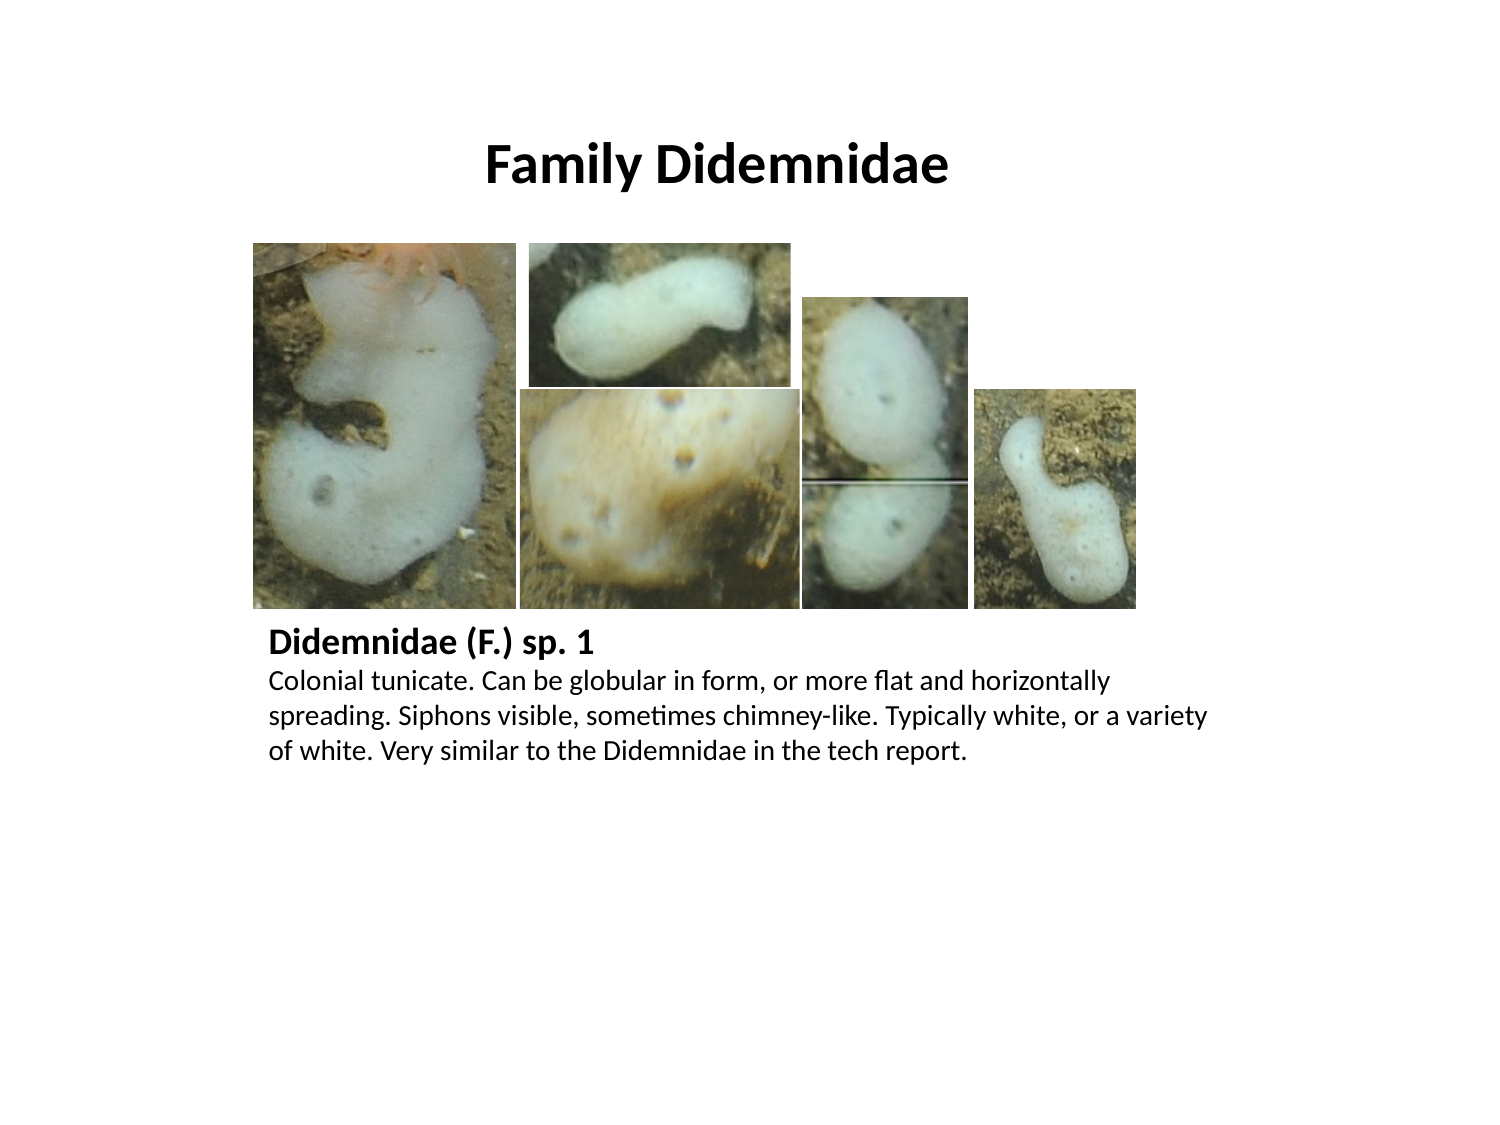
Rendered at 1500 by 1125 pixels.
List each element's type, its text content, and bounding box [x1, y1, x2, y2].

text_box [253, 243, 1254, 777]
text_box Family Didemnidae [470, 117, 965, 203]
